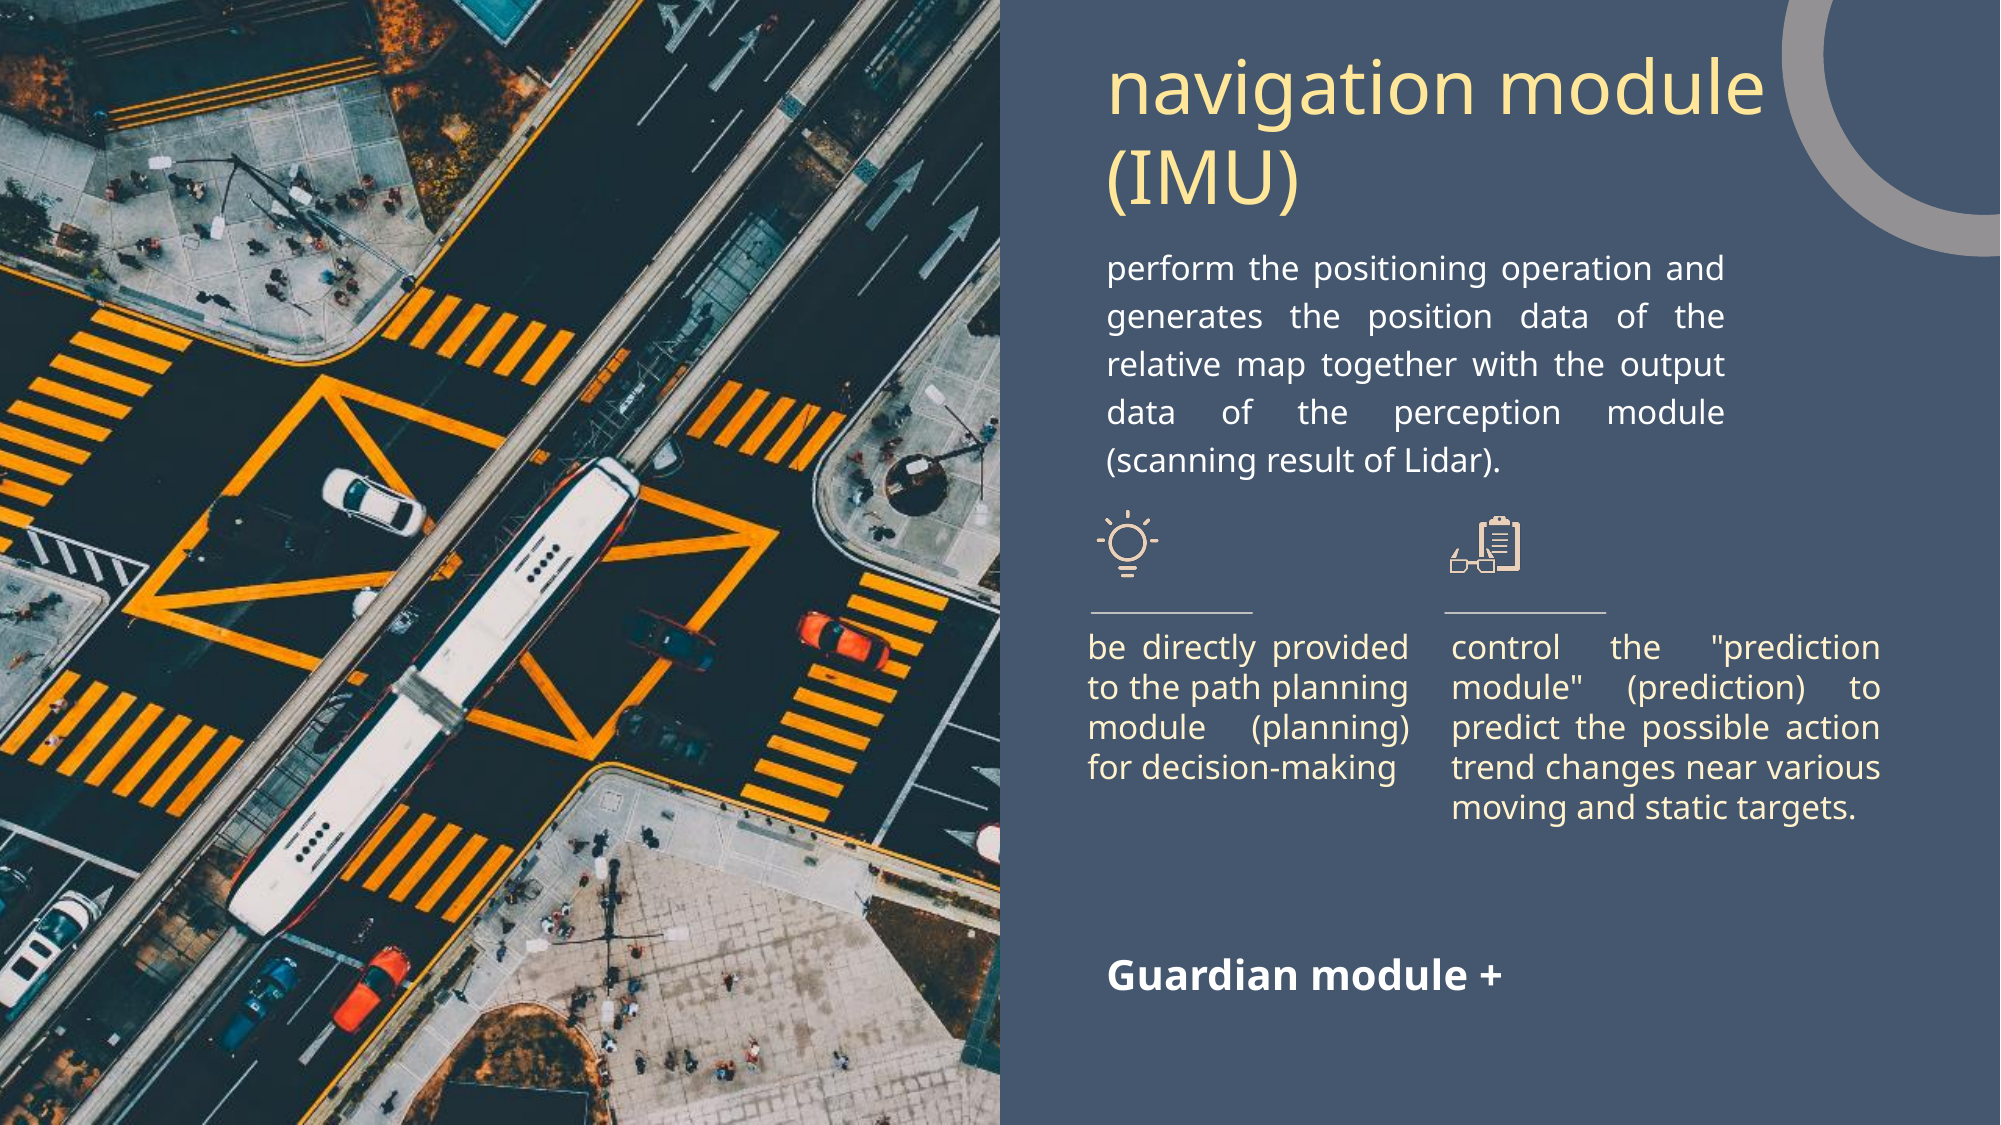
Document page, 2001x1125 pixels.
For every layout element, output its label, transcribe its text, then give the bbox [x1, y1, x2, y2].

picture [0, 0, 1000, 1125]
picture [1091, 507, 1164, 580]
text_box Guardian module + [1091, 941, 1558, 1007]
text_box control the "prediction module" (prediction) to predict the possible action trend changes near various moving and static targets. [1436, 618, 1897, 834]
text_box be directly provided to the path planning module (planning) for decision-making [1072, 618, 1425, 794]
text_box navigation module (IMU) [1091, 32, 1863, 228]
text_box [1801, 0, 2000, 237]
text_box perform the positioning operation and generates the position data of the relative map together with the output data of the perception module (scanning result of Lidar). [1091, 232, 1742, 487]
picture [1445, 503, 1525, 584]
